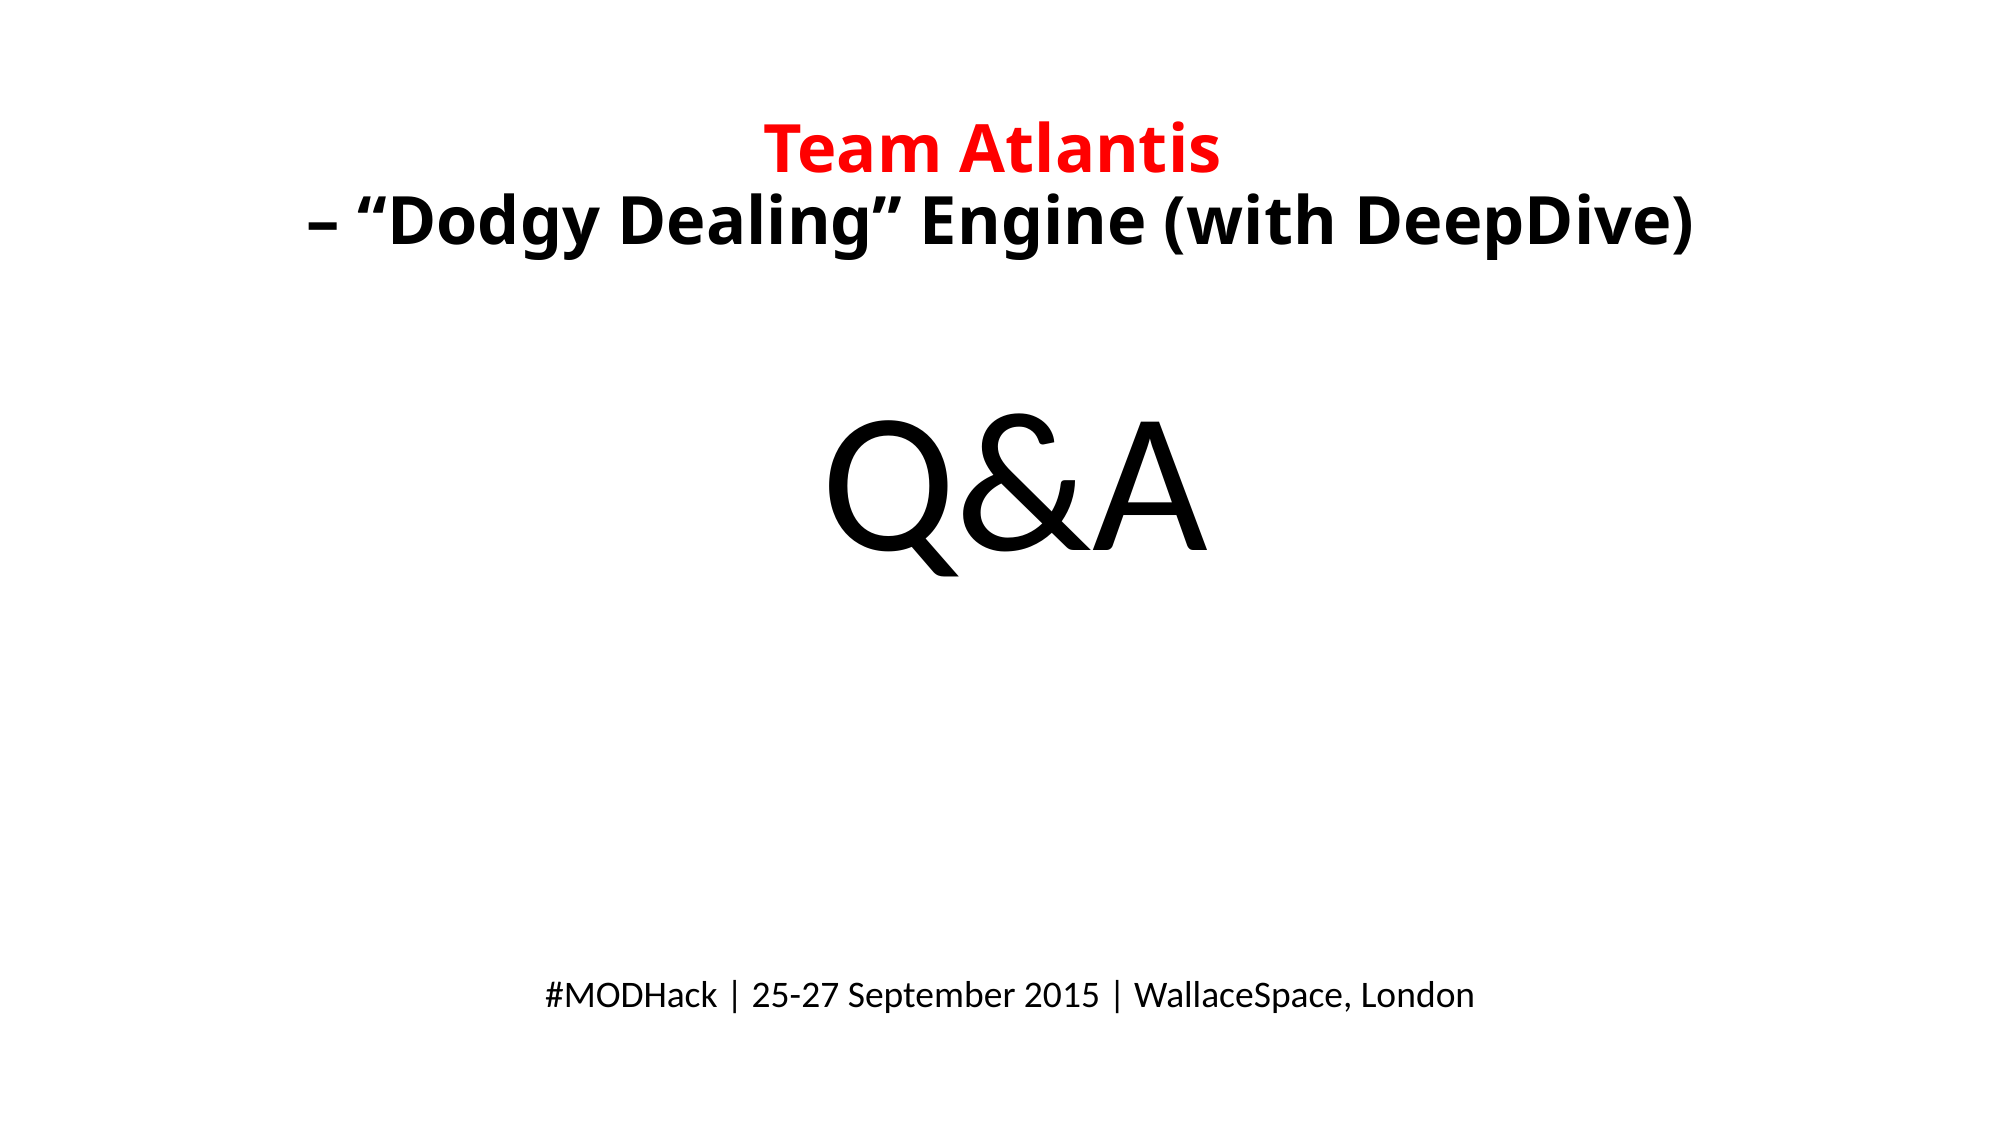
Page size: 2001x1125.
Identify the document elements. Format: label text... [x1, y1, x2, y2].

text_box #MODHack | 25-27 September 2015 | WallaceSpace, London [462, 962, 1500, 1023]
text_box Team Atlantis – “Dodgy Dealing” Engine (with DeepDive) [83, 77, 1920, 296]
list Q&A [483, 370, 1546, 767]
